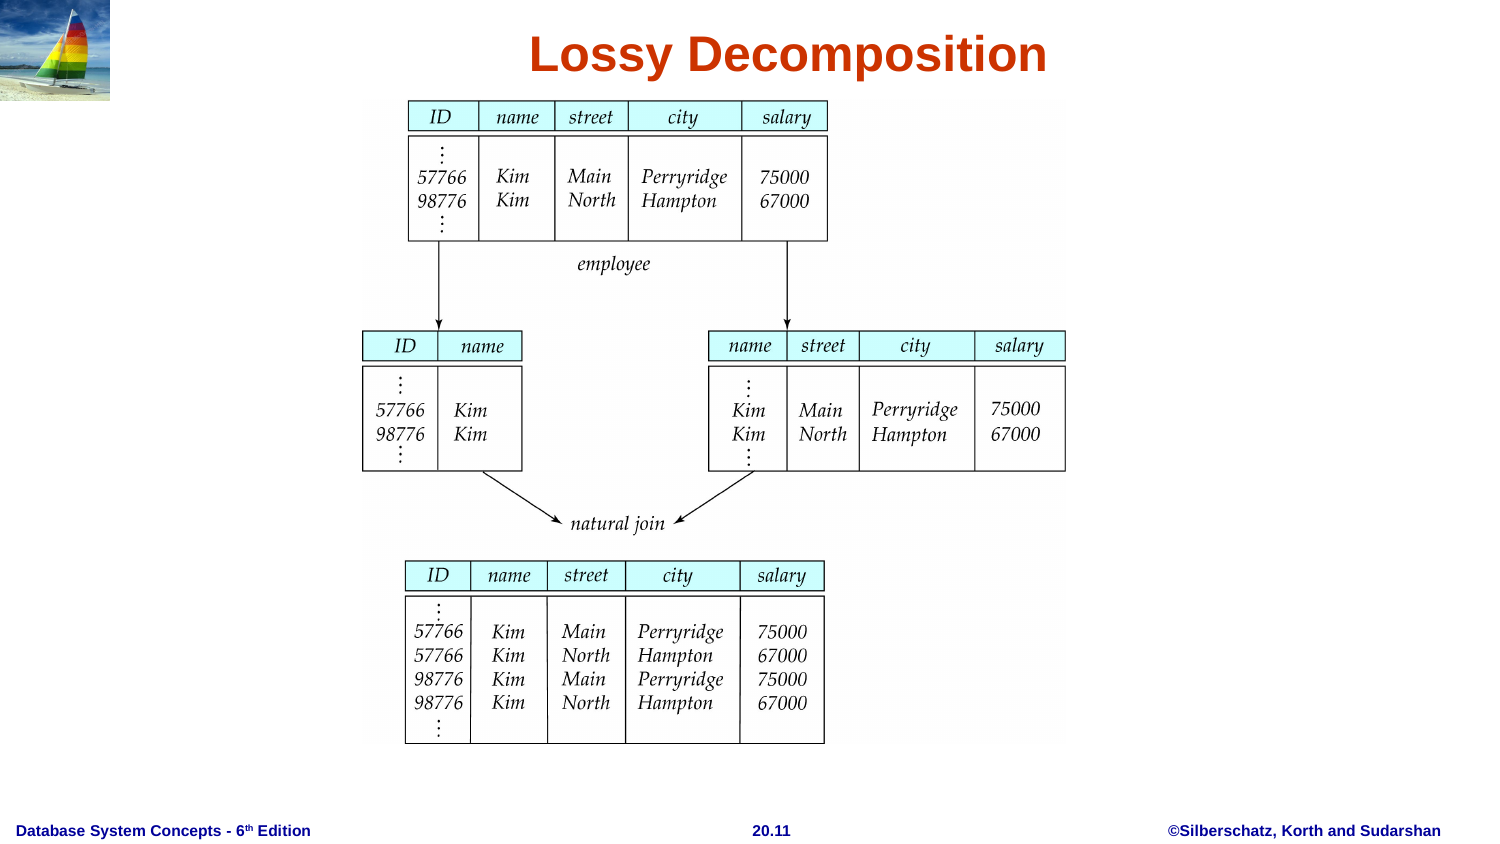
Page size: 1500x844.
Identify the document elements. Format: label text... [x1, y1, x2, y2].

picture [362, 99, 1066, 745]
title Lossy Decomposition [125, 14, 1452, 90]
picture [0, 0, 110, 101]
